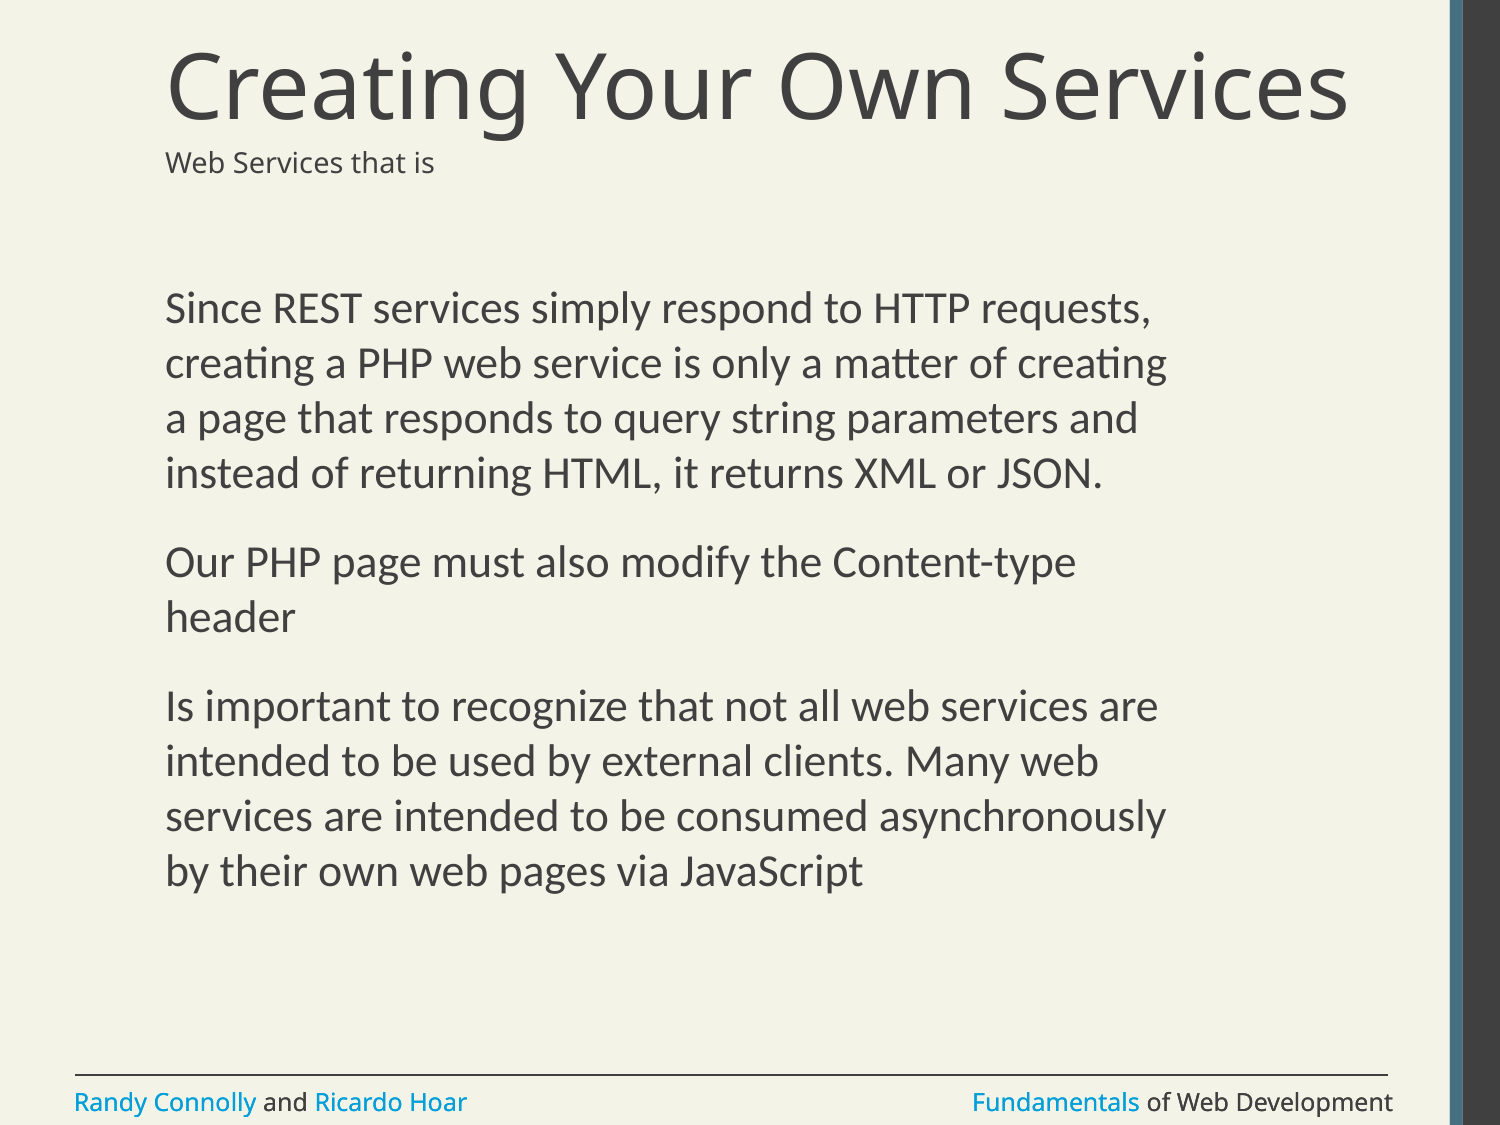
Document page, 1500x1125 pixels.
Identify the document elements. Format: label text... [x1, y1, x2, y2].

title Creating Your Own Services [150, 20, 1425, 188]
list Since REST services simply respond to HTTP requests, creating a PHP web service is only a matter of creating a page that responds to query string parameters and instead of returning HTML, it returns XML or JSON. Our PHP page must also modify the Content-type header Is important to recognize that not all web services are intended to be used by external clients. Many web services are intended to be consumed asynchronously by their own web pages via JavaScript [150, 270, 1200, 1013]
list Web Services that is [150, 137, 1200, 188]
